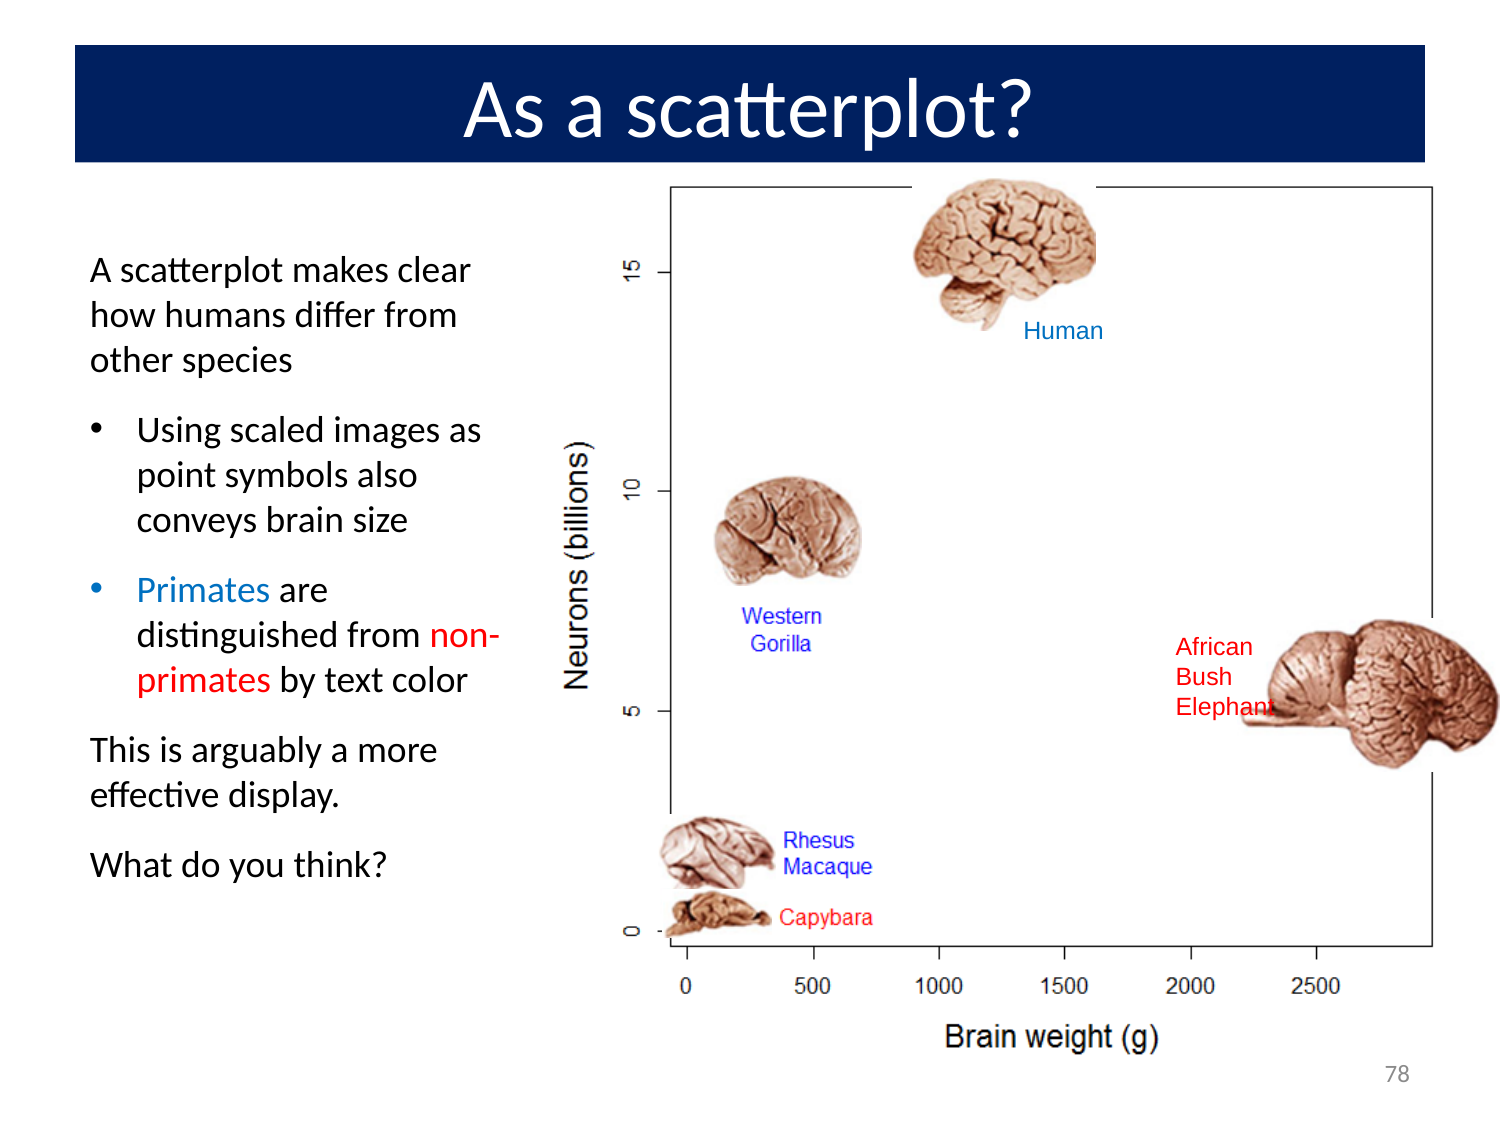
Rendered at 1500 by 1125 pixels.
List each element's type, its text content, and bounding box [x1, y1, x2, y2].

title As a scatterplot? [75, 45, 1425, 163]
text_box A scatterplot makes clear how humans differ from other species Using scaled images as point symbols also conveys brain size Primates are distinguished from non-primates by text color This is arguably a more effective display. What do you think? [74, 237, 525, 963]
slide_number 78 [1074, 1068, 1425, 1103]
picture [549, 176, 1500, 1060]
